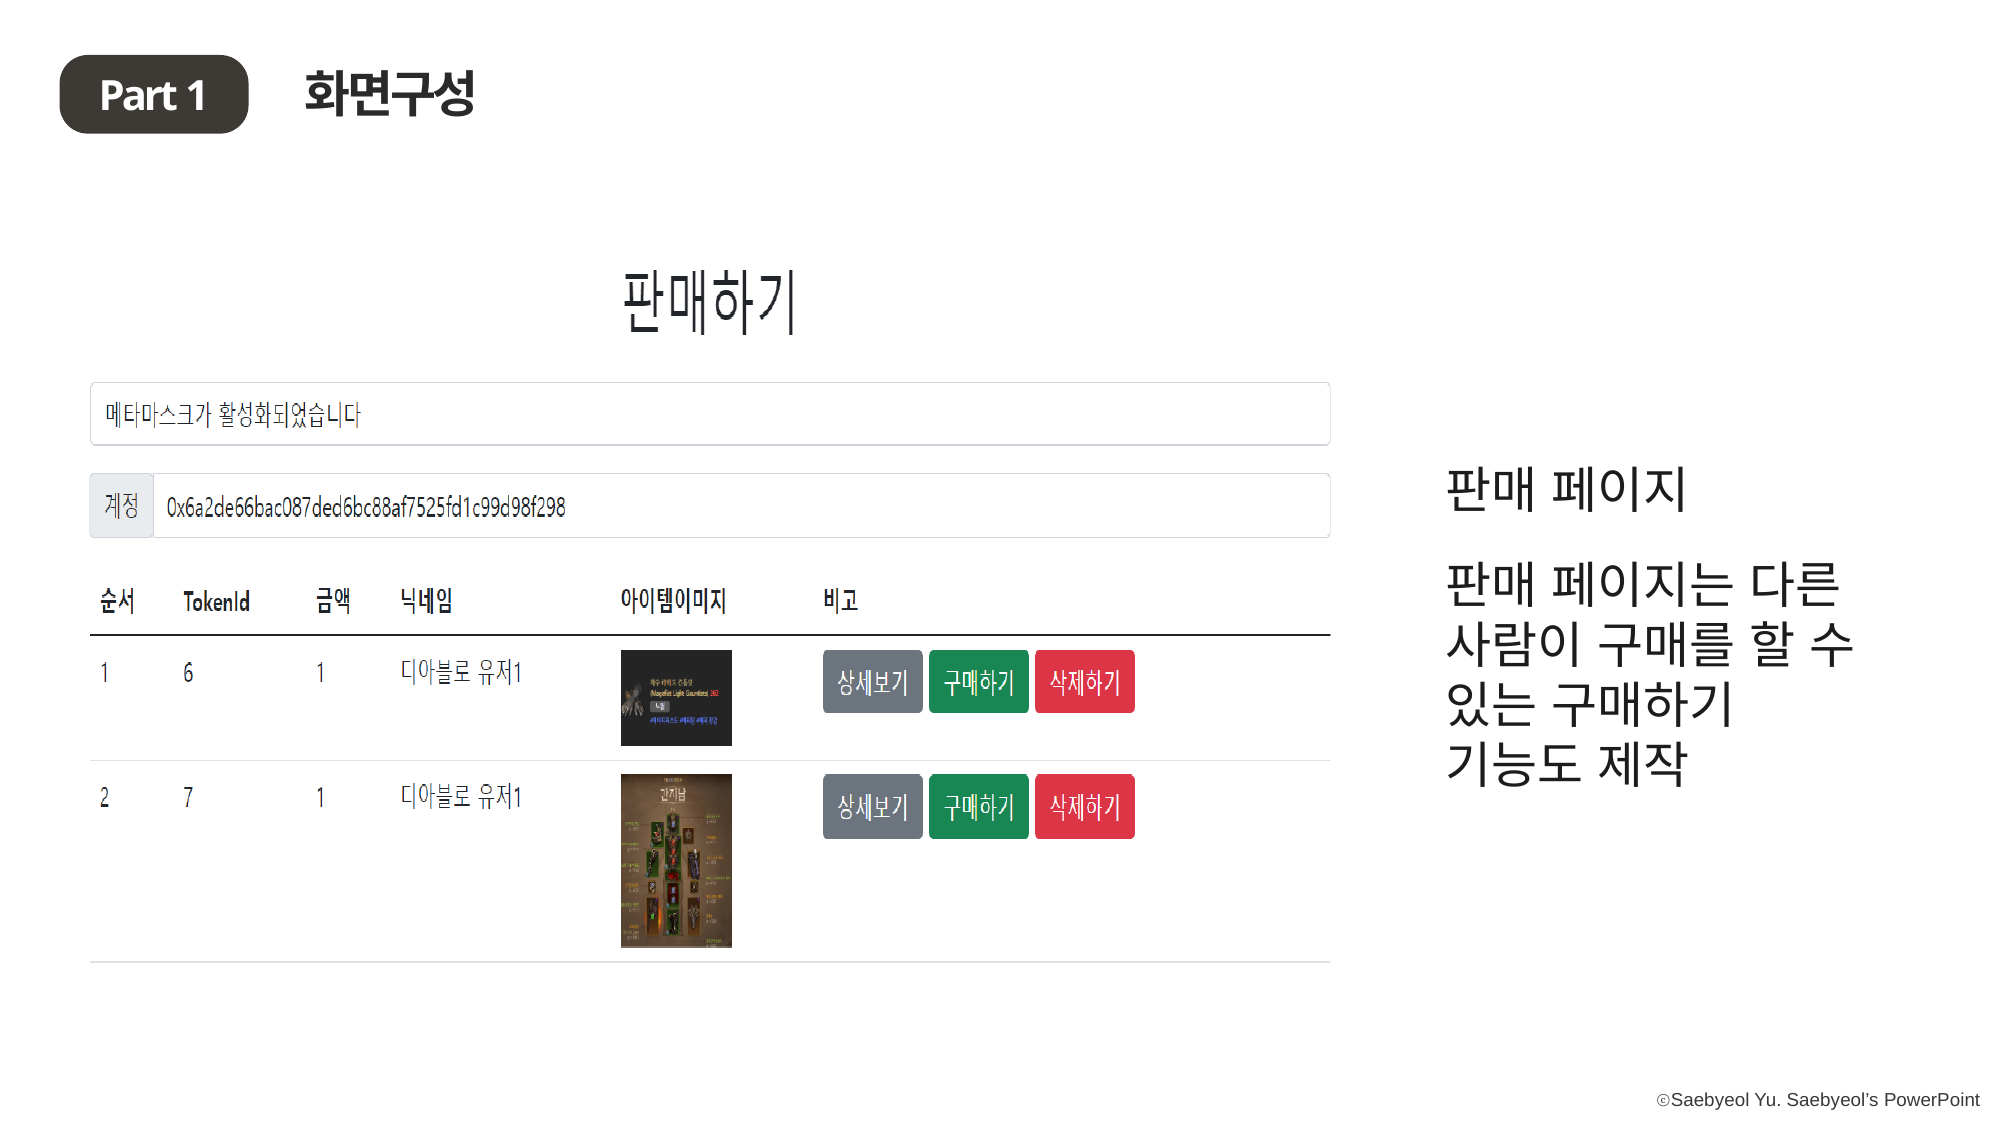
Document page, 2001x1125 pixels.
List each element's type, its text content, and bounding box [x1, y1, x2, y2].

text_box 판매 페이지 판매 페이지는 다른 사람이 구매를 할 수 있는 구매하기 기능도 제작 [1430, 450, 1884, 801]
picture [59, 187, 1365, 1064]
text_box Part 1 [83, 61, 225, 127]
text_box [58, 53, 250, 135]
text_box 화면구성 [289, 54, 494, 130]
